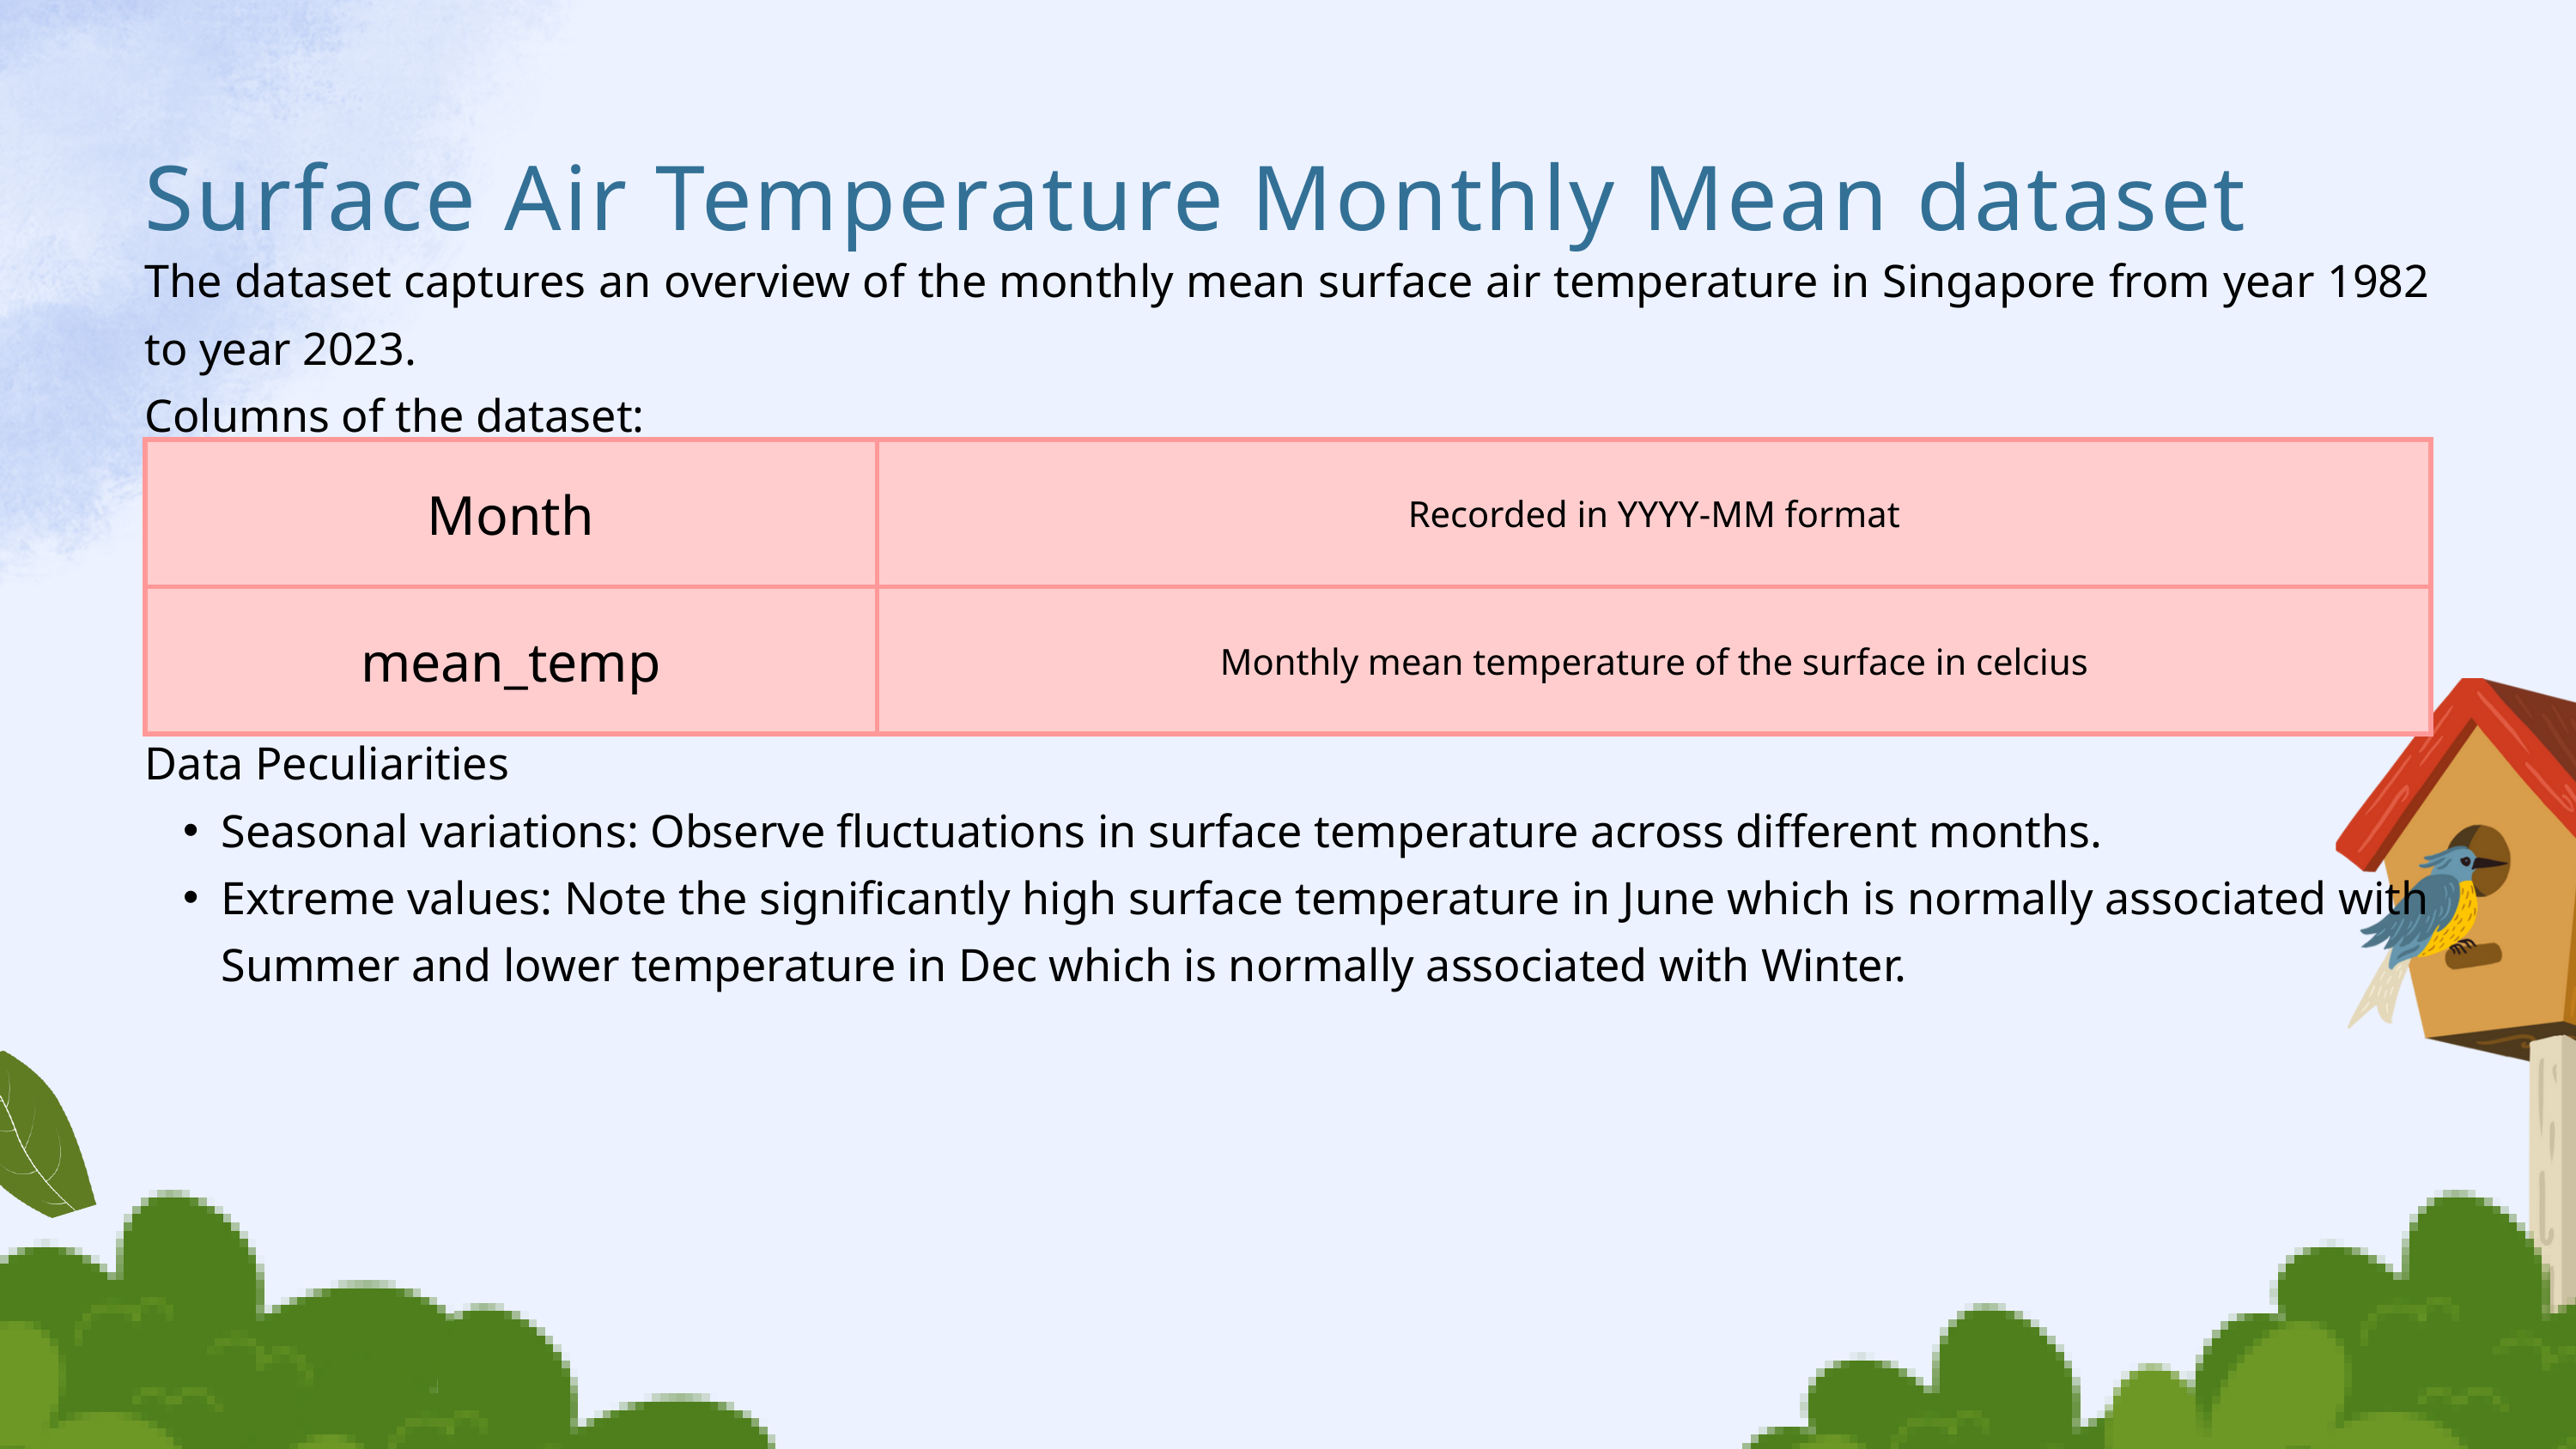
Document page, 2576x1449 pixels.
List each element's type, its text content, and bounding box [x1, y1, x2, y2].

text_box The dataset captures an overview of the monthly mean surface air temperature in Singapore from year 1982 to year 2023. Columns of the dataset: [144, 239, 2432, 437]
table_cell Monthly mean temperature of the surface in celcius [879, 589, 2428, 722]
text_box [0, 0, 588, 619]
text_box [2056, 1190, 2576, 1449]
table_header Month [148, 442, 875, 585]
table_cell mean_temp [148, 589, 875, 722]
table_header Recorded in YYYY-MM format [879, 442, 2428, 585]
text_box [84, 1303, 834, 1449]
text_box [0, 1190, 520, 1449]
text_box [1586, 1303, 2056, 1449]
text_box [0, 1022, 145, 1234]
text_box Surface Air Temperature Monthly Mean dataset [144, 149, 2336, 239]
text_box [2336, 678, 2576, 1190]
text_box Data Peculiarities Seasonal variations: Observe fluctuations in surface temperature across different months. Extreme values: Note the significantly high surface temperature in June which is normally associated with Summer and lower temperature in Dec which is normally associated with Winter. [144, 722, 2432, 1058]
